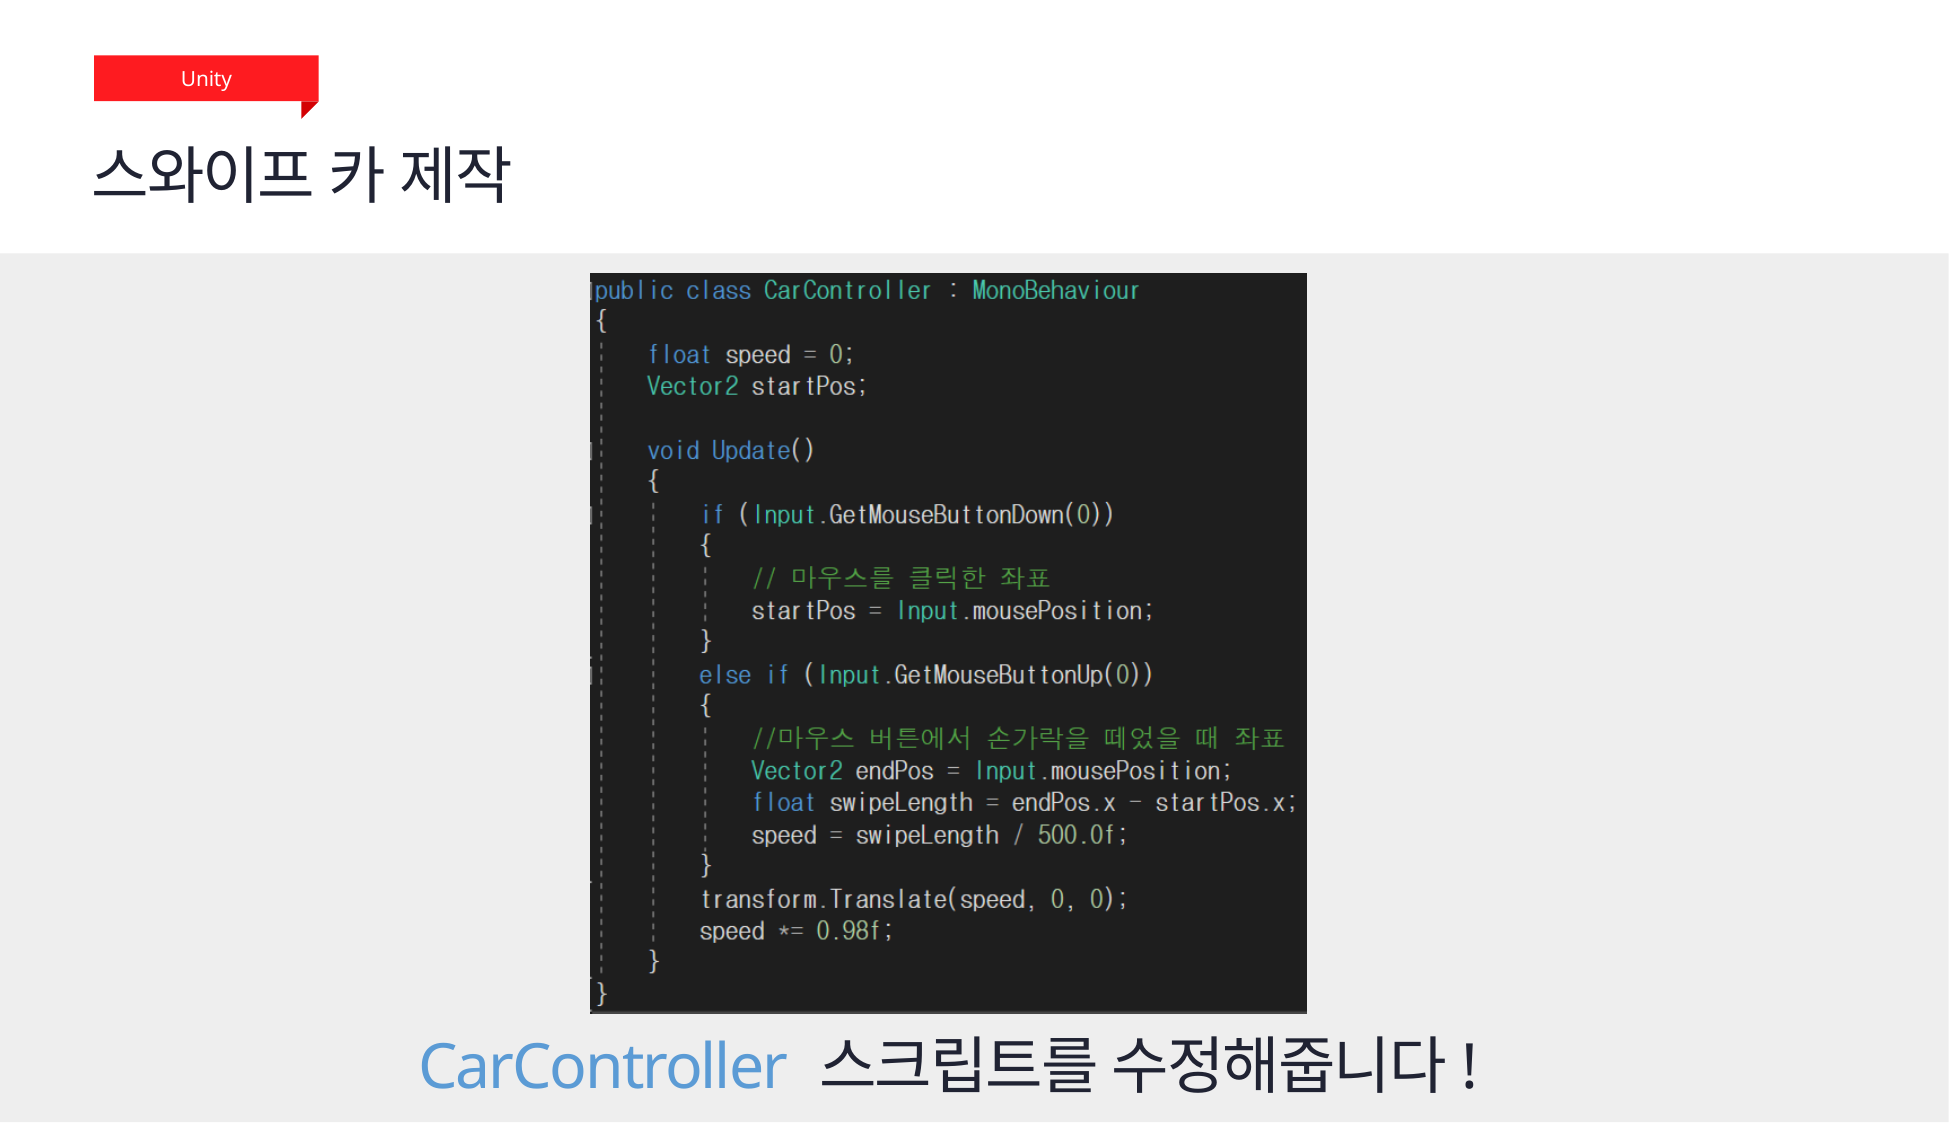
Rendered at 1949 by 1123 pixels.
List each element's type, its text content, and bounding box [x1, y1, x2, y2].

text_box 스와이프 카 제작 [91, 135, 890, 211]
picture [590, 273, 1307, 1014]
text_box CarController 스크립트를 수정해줍니다! [140, 1026, 1757, 1102]
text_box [94, 55, 319, 119]
